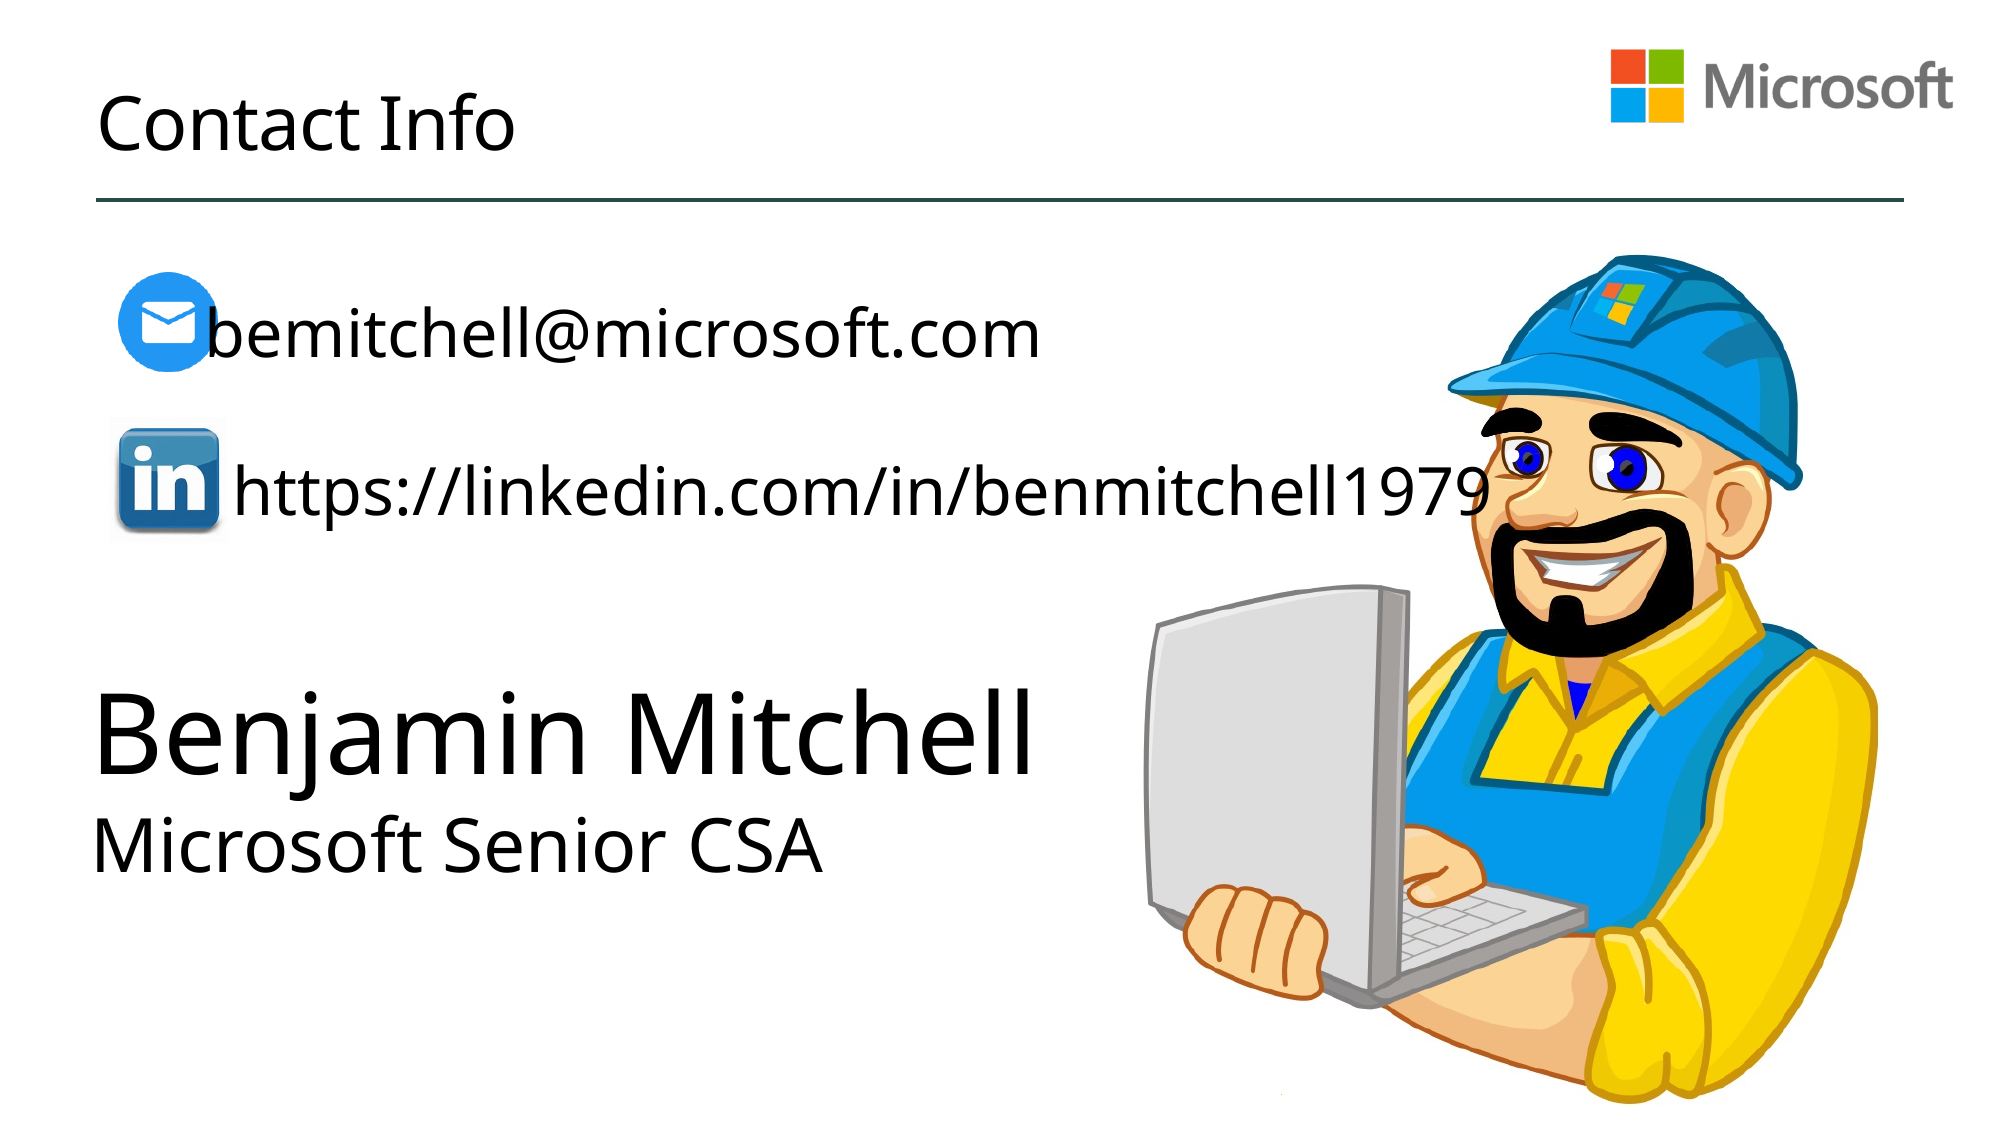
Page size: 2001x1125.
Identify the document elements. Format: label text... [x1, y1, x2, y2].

picture [1562, 4, 2000, 166]
text_box https://linkedin.com/in/benmitchell1979 [227, 441, 1136, 537]
picture [1136, 251, 1882, 1108]
picture [118, 272, 219, 373]
text_box bemitchell@microsoft.com [219, 290, 1044, 371]
picture [109, 417, 227, 543]
text_box Benjamin Mitchell Microsoft Senior CSA [90, 662, 1039, 888]
title Contact Info [96, 75, 1562, 166]
